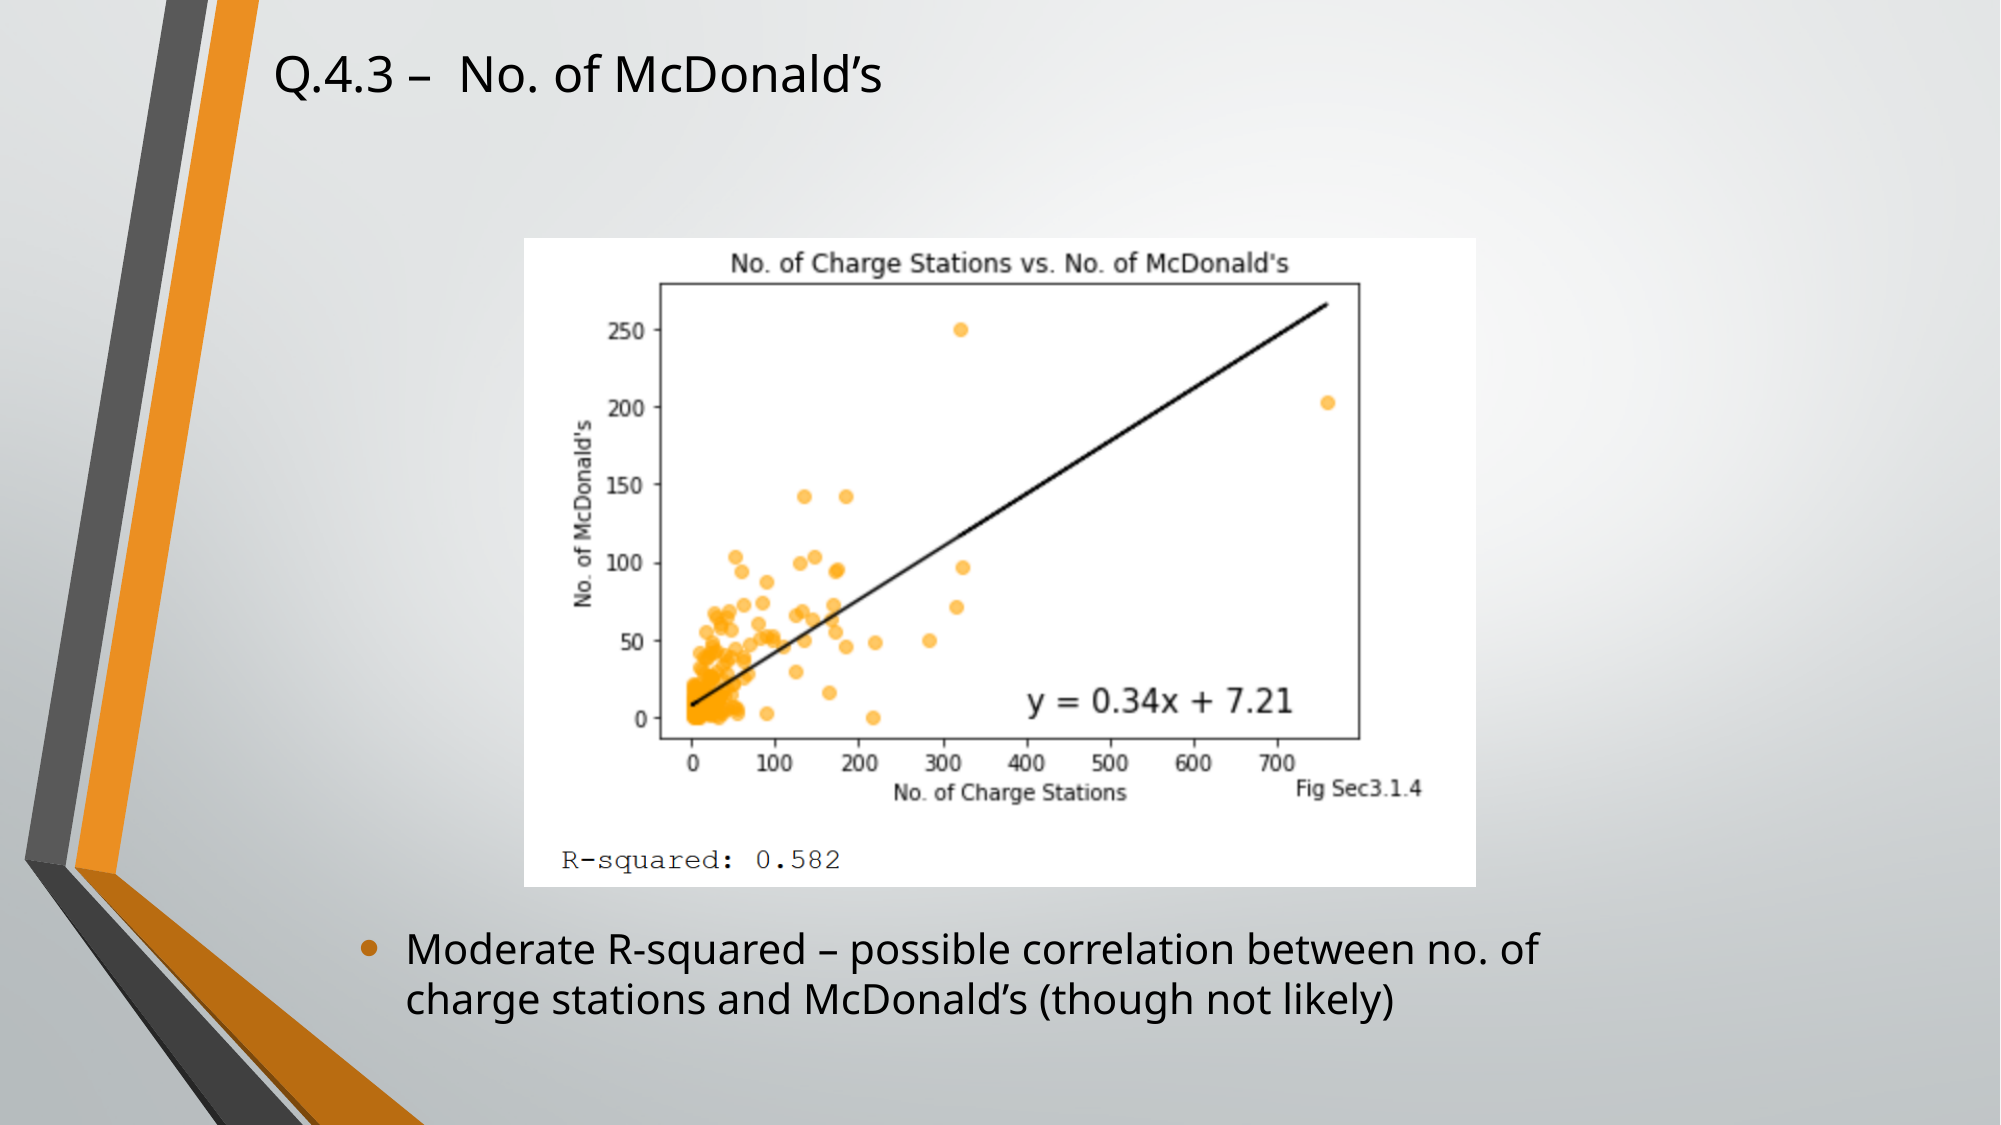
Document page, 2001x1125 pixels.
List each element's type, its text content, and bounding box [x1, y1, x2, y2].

title Q.4.3 – No. of McDonald’s [258, 26, 1903, 119]
list Moderate R-squared – possible correlation between no. of charge stations and McDonald’s (though not likely) [343, 876, 1657, 1070]
picture [524, 238, 1476, 887]
